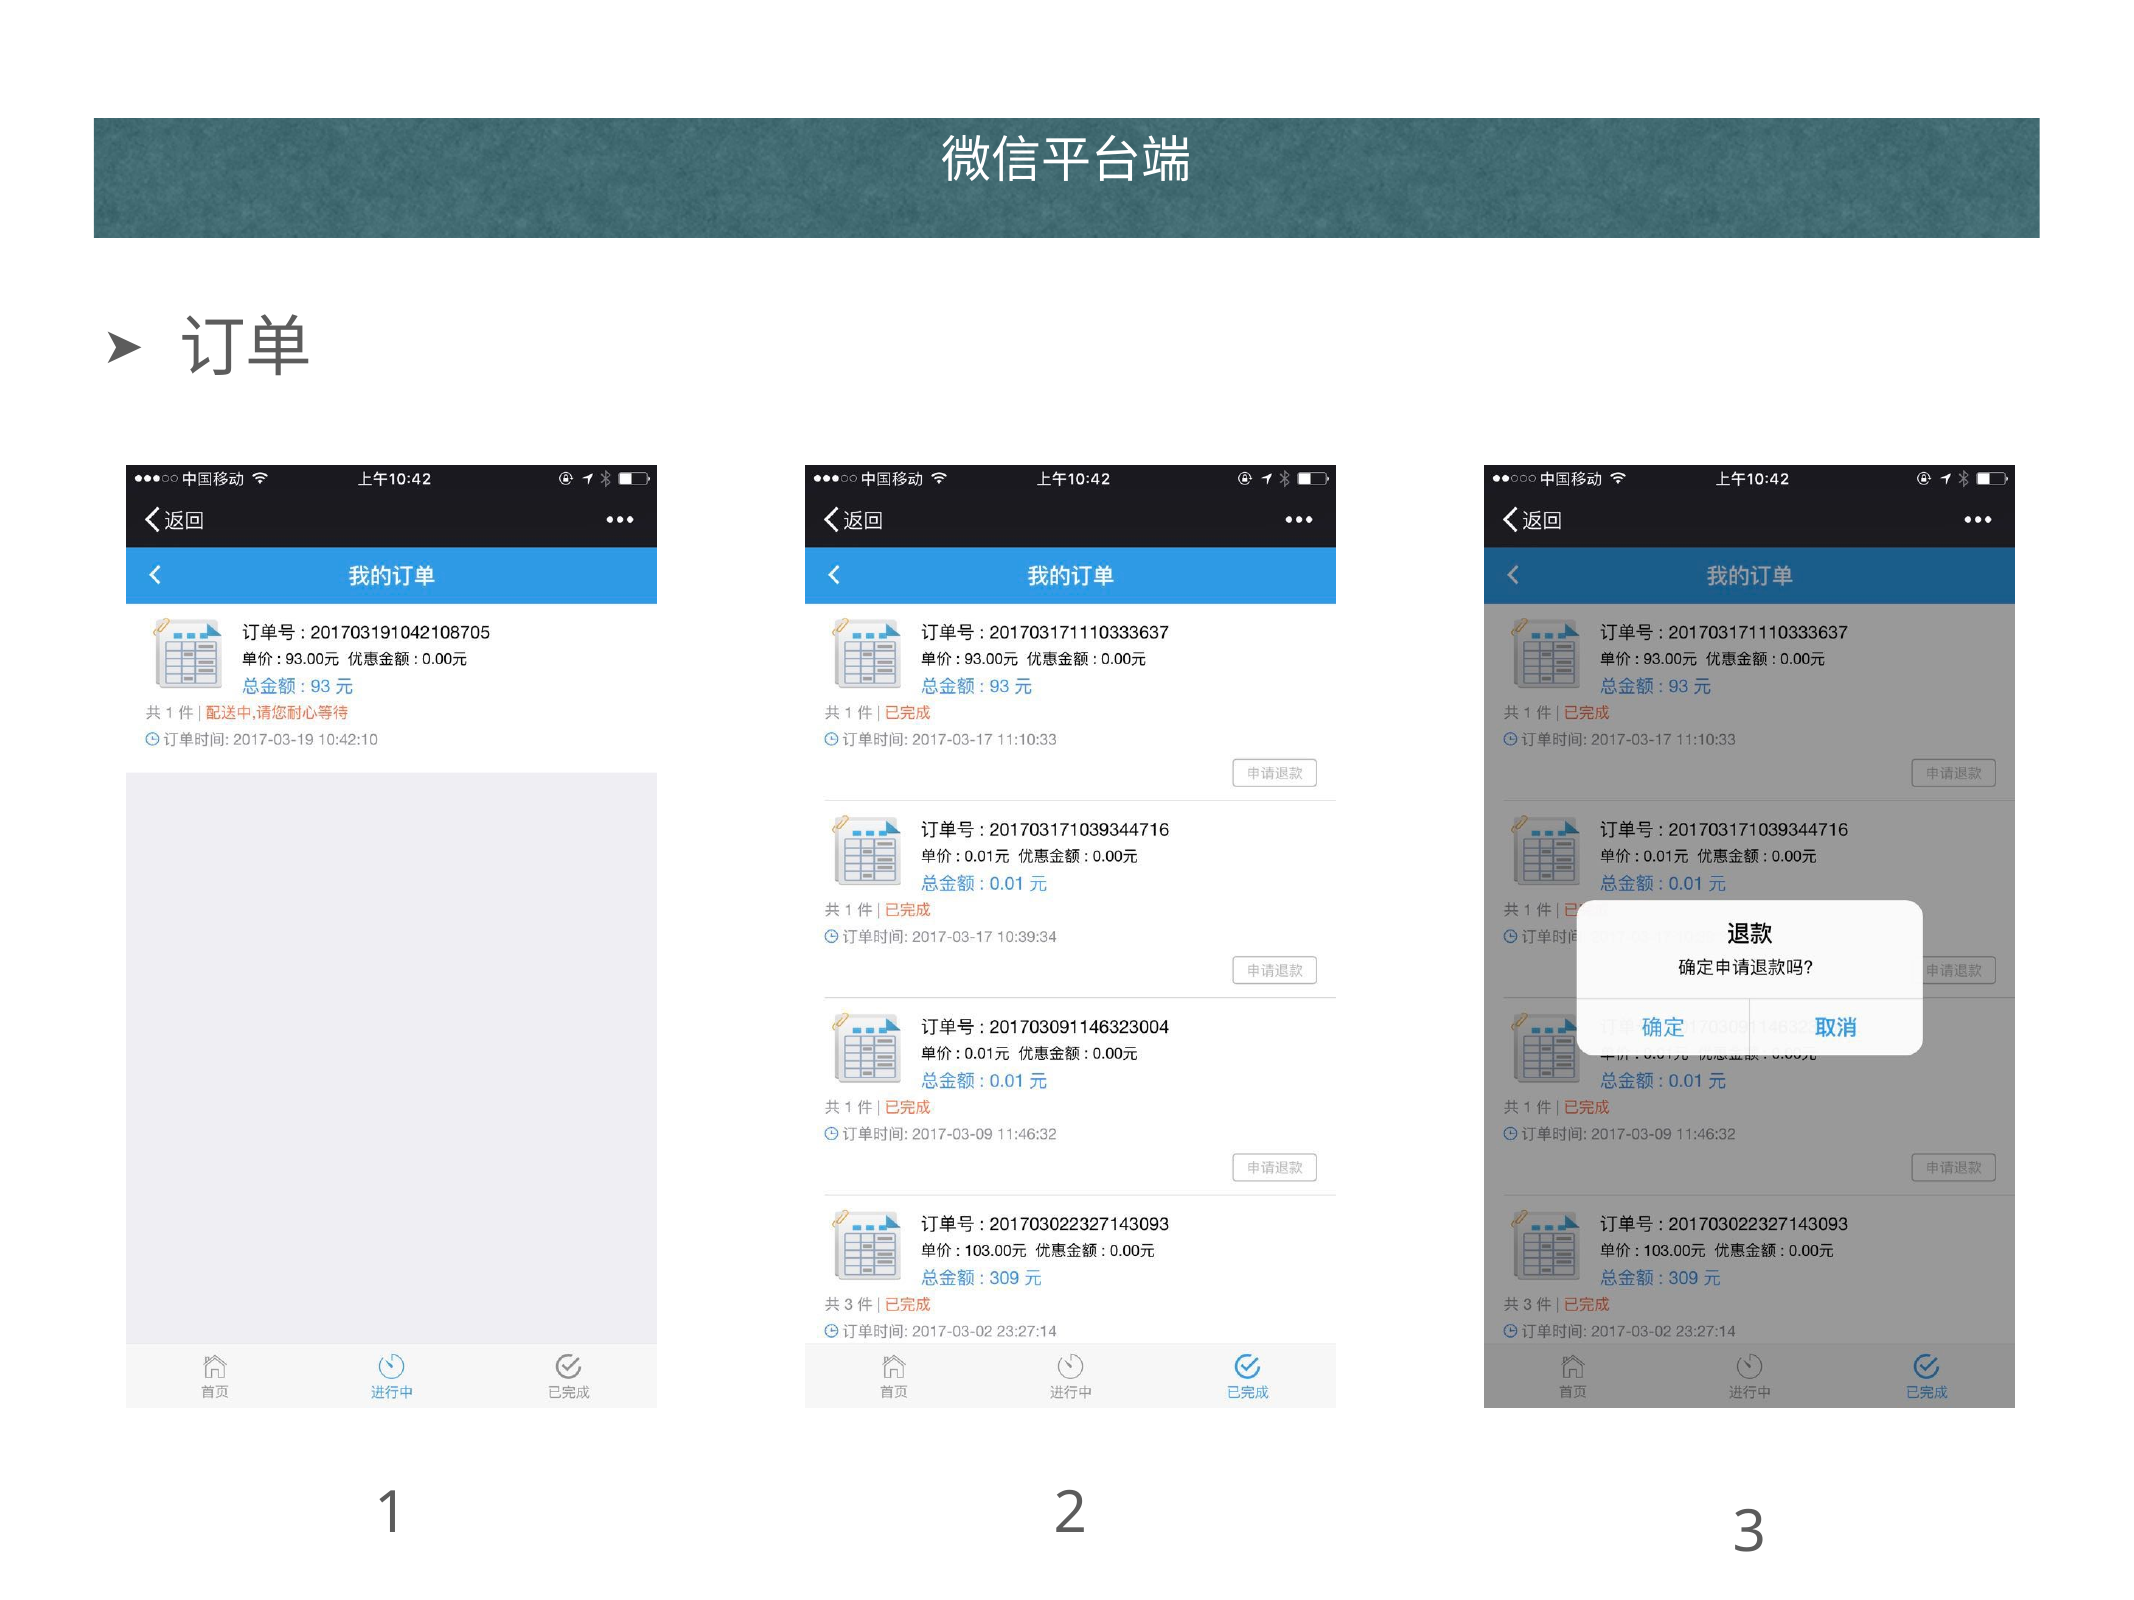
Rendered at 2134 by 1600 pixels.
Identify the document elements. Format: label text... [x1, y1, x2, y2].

picture [805, 464, 1336, 1408]
text_box 3 [1724, 1484, 1775, 1572]
text_box 1 [366, 1465, 417, 1553]
text_box 2 [1045, 1465, 1096, 1553]
picture [125, 464, 657, 1408]
list 订单 [93, 295, 2041, 1482]
picture [1484, 464, 2015, 1408]
title 微信平台端 [93, 118, 2041, 238]
